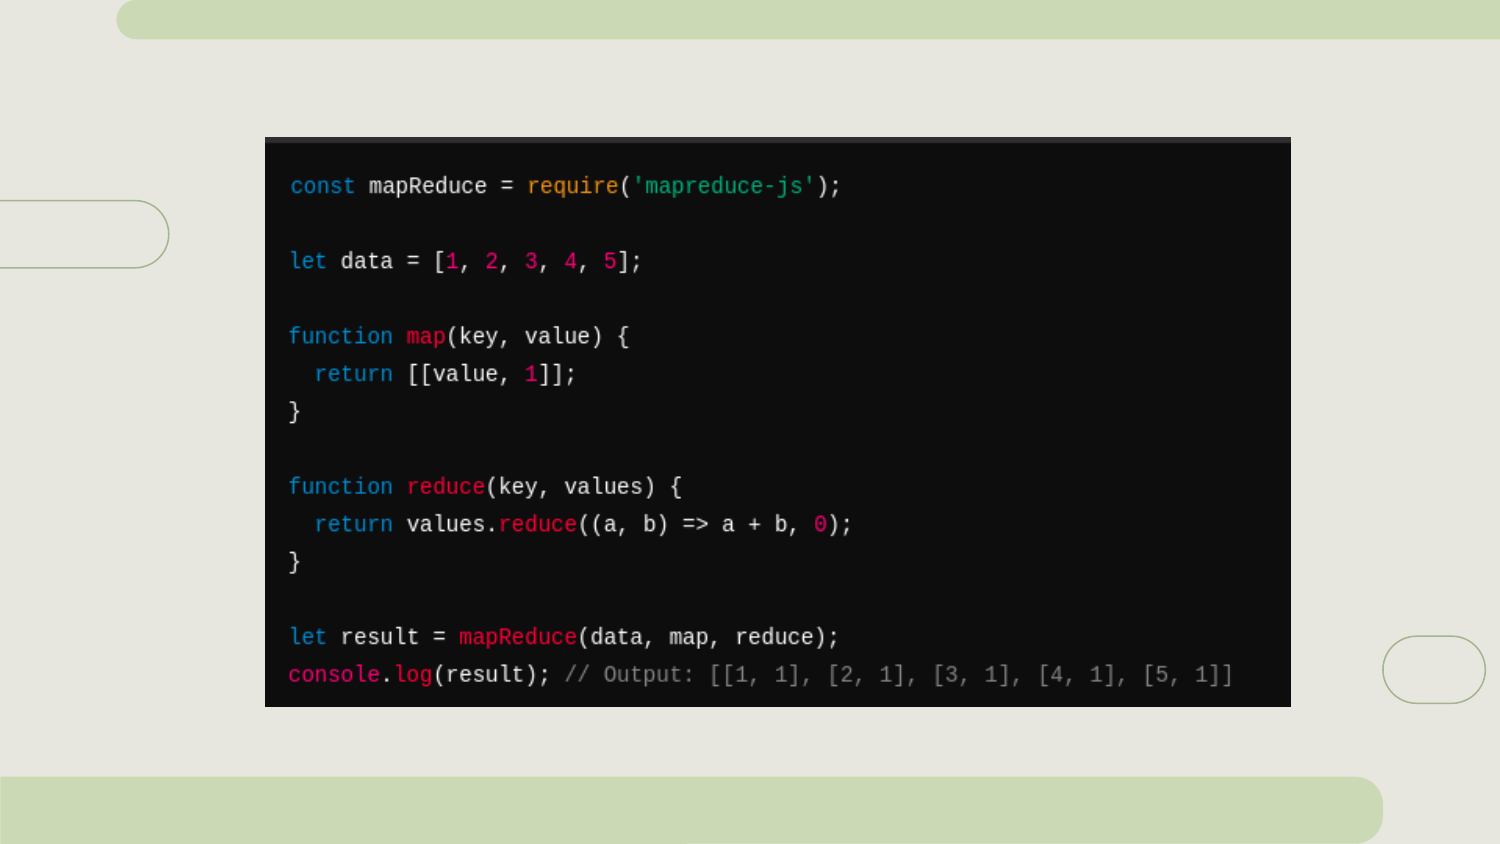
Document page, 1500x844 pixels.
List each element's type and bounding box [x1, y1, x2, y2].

text_box [0, 200, 169, 268]
picture [265, 137, 1291, 707]
